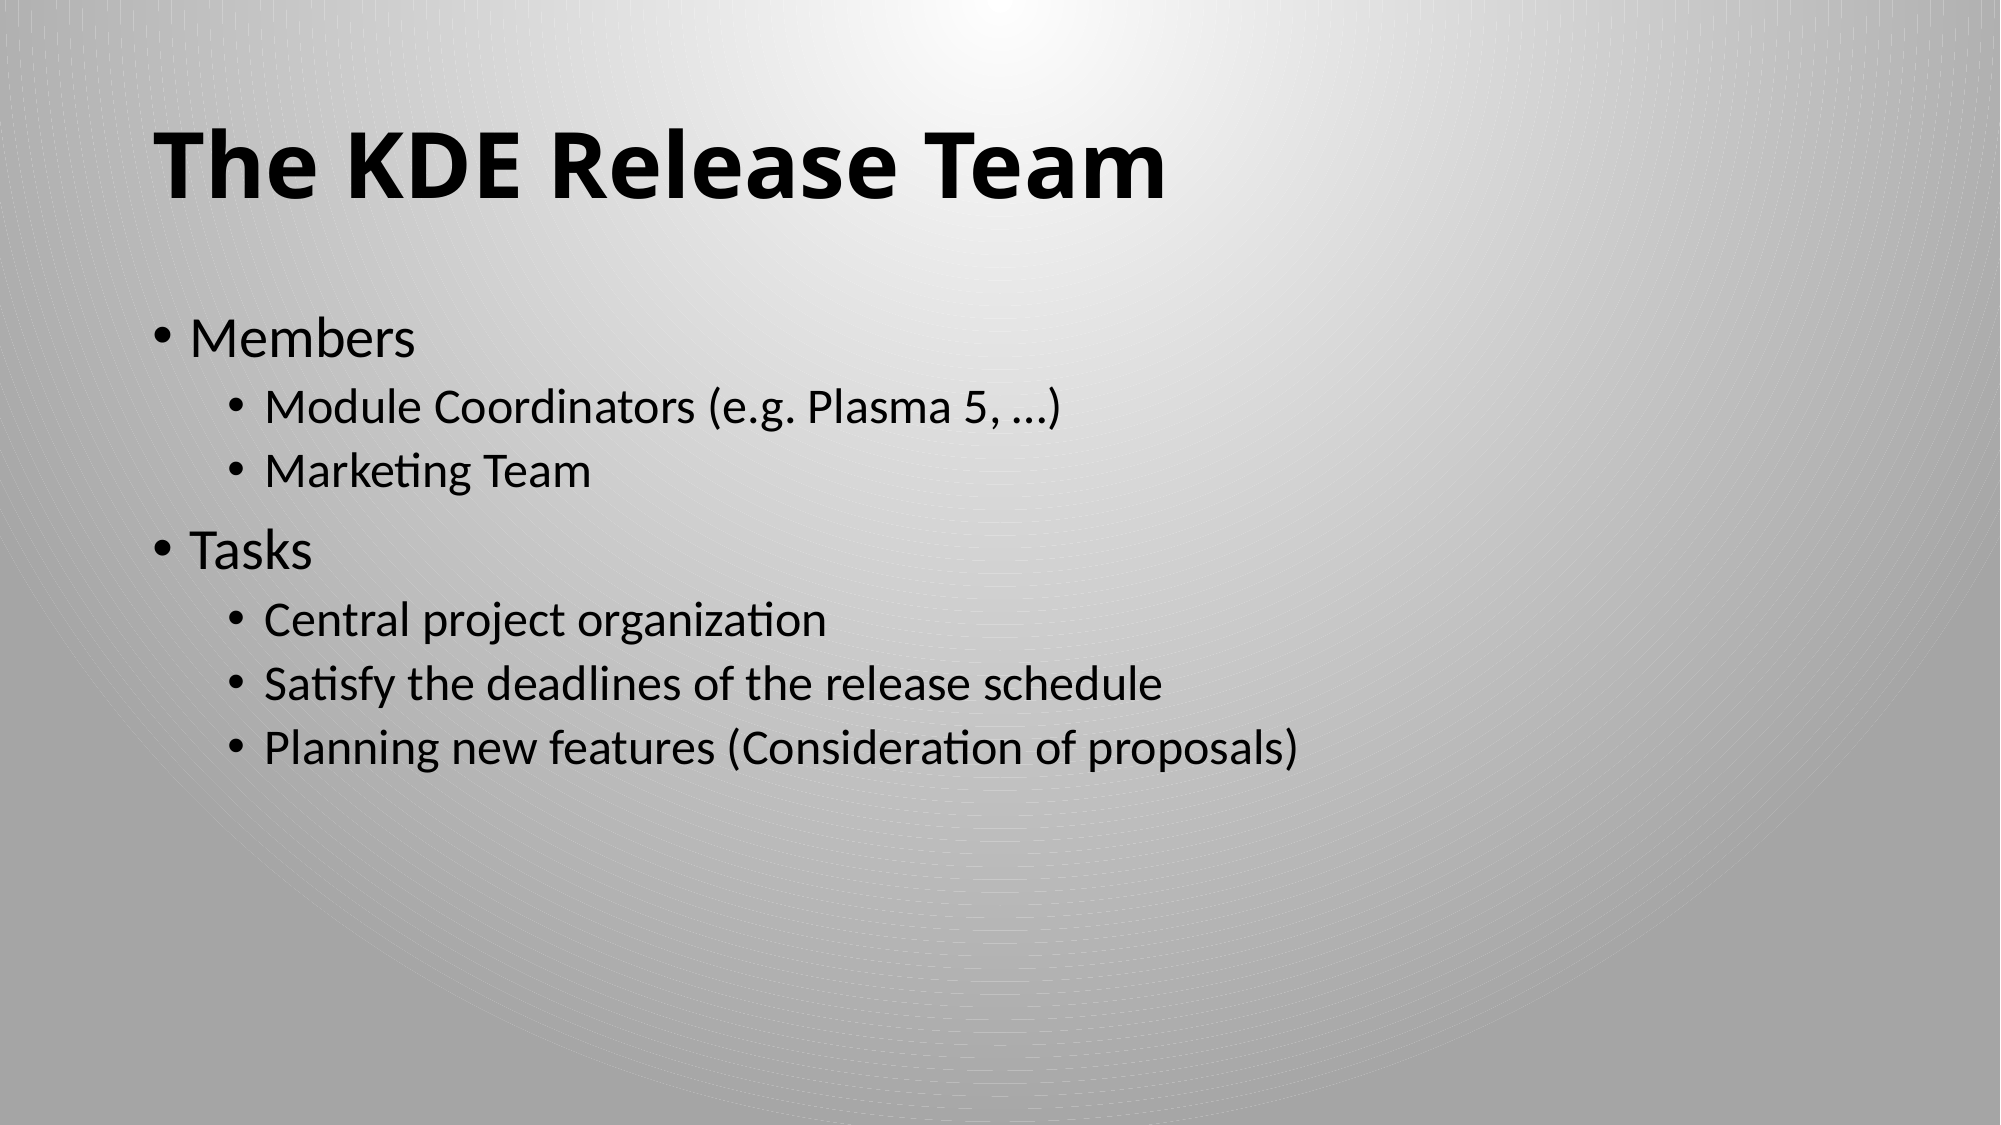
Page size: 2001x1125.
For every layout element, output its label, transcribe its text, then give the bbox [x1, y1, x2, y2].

list Members Module Coordinators (e.g. Plasma 5, …) Marketing Team Tasks Central project organization Satisfy the deadlines of the release schedule Planning new features (Consideration of proposals) [137, 299, 1863, 1014]
title The KDE Release Team [137, 59, 1863, 278]
